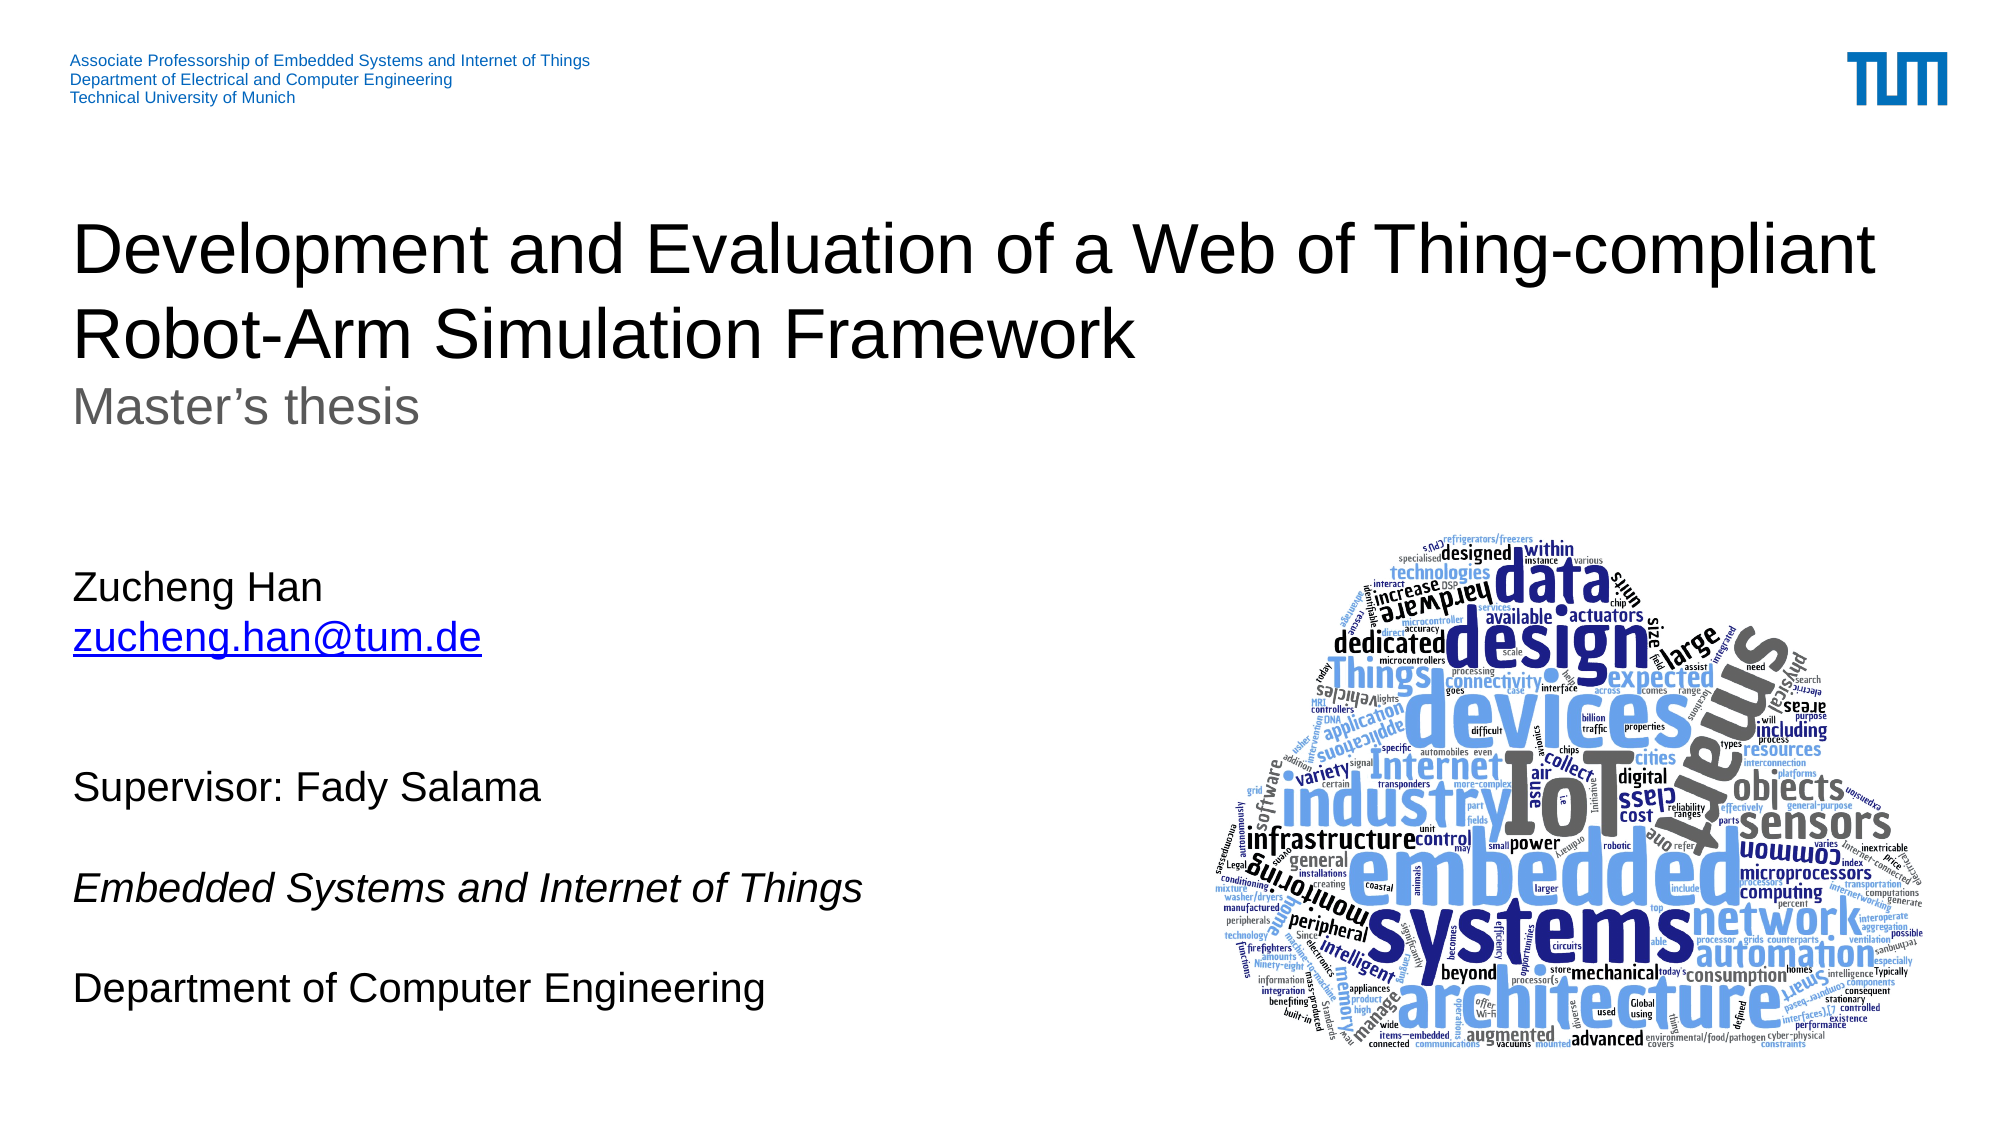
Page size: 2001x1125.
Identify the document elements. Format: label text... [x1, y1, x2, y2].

title Development and Evaluation of a Web of Thing-compliant Robot-Arm Simulation Framework Master’s thesis Zucheng Han zucheng.han@tum.de Supervisor: Fady Salama Embedded Systems and Internet of Things Department of Computer Engineering [72, 202, 1920, 1120]
picture [1801, 0, 2000, 158]
picture [1036, 429, 2000, 1125]
